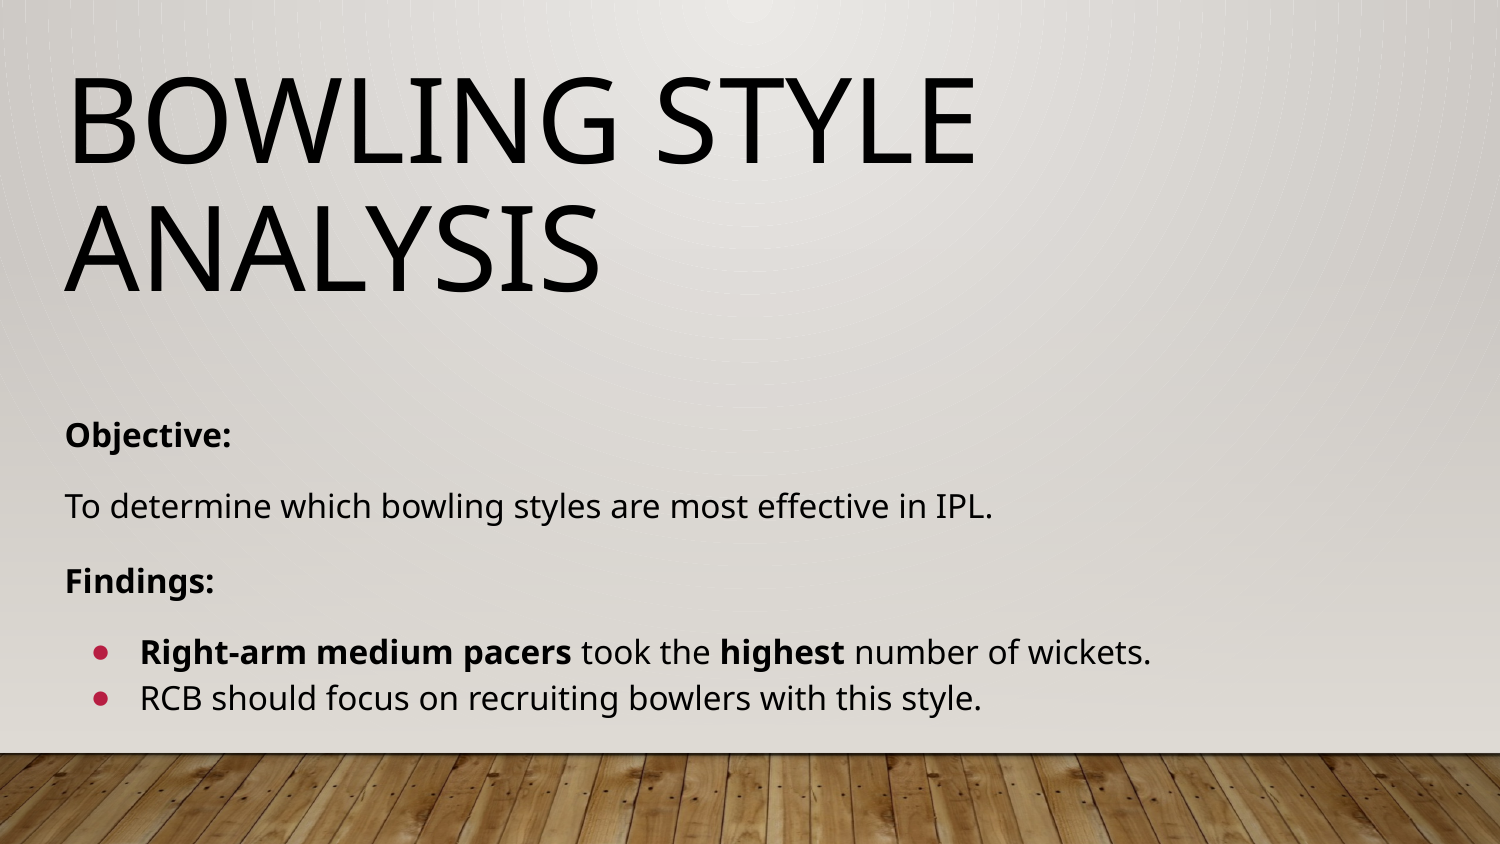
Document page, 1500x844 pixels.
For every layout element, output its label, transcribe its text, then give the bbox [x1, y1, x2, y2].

picture [0, 753, 1500, 844]
title Bowling Style Analysis [49, 45, 1160, 389]
list Objective: To determine which bowling styles are most effective in IPL. Findings: Right-arm medium pacers took the highest number of wickets. RCB should focus on recruiting bowlers with this style. [49, 338, 1467, 788]
